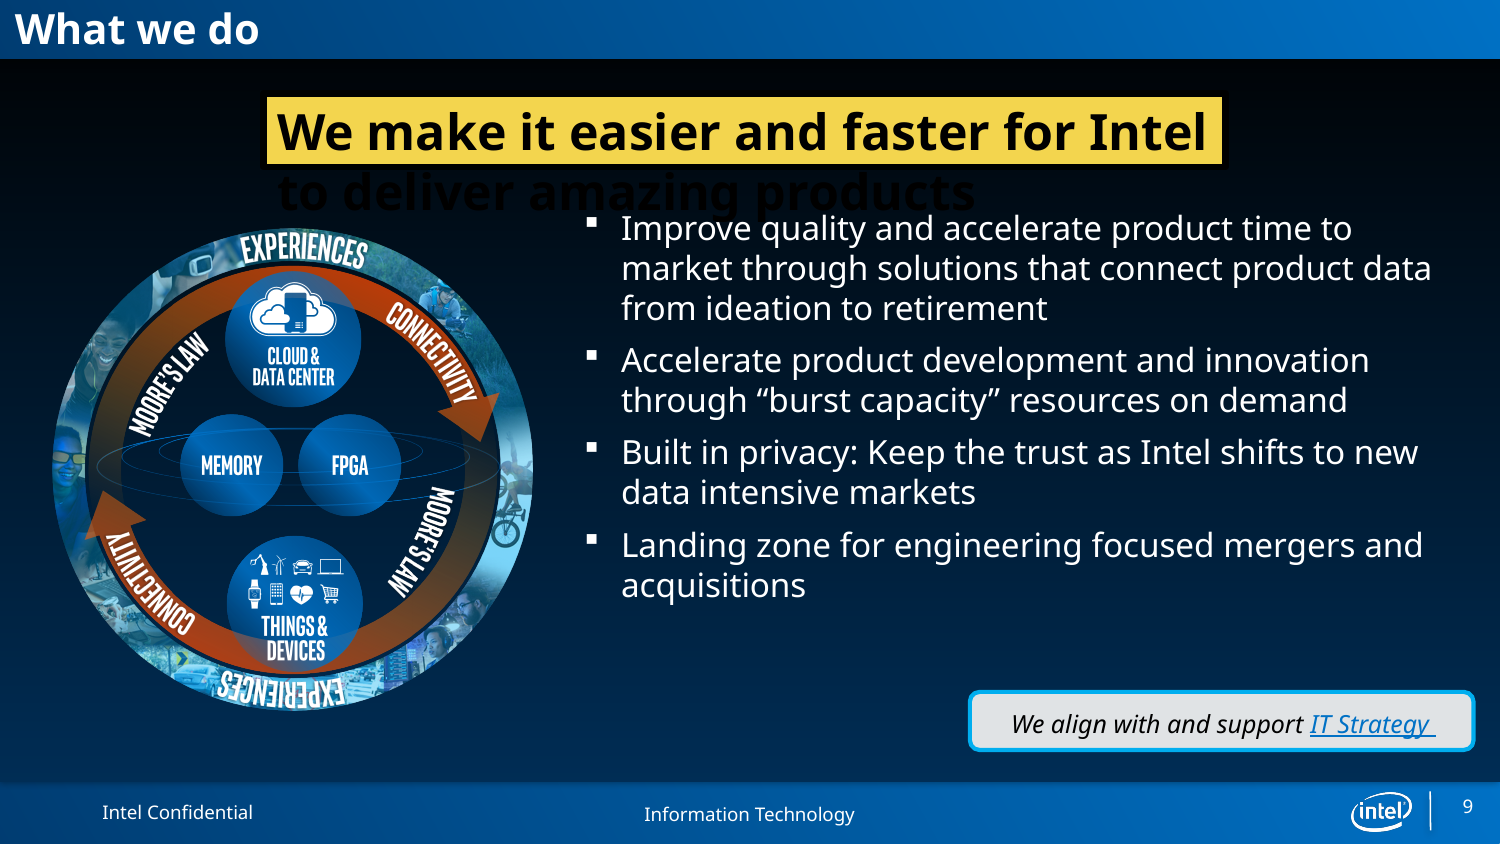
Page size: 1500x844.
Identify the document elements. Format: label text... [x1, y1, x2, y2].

picture [51, 227, 534, 713]
text_box [0, 65, 1500, 782]
slide_number 9 [1123, 784, 1474, 830]
text_box Improve quality and accelerate product time to market through solutions that connect product data from ideation to retirement Accelerate product development and innovation through “burst capacity” resources on demand Built in privacy: Keep the trust as Intel shifts to new data intensive markets Landing zone for engineering focused mergers and acquisitions [584, 206, 1437, 750]
text_box What we do [0, 0, 1500, 59]
text_box [967, 689, 1476, 753]
text_box We make it easier and faster for Intel to deliver amazing products [263, 93, 1226, 167]
text_box We align with and support IT Strategy [1011, 708, 1500, 743]
